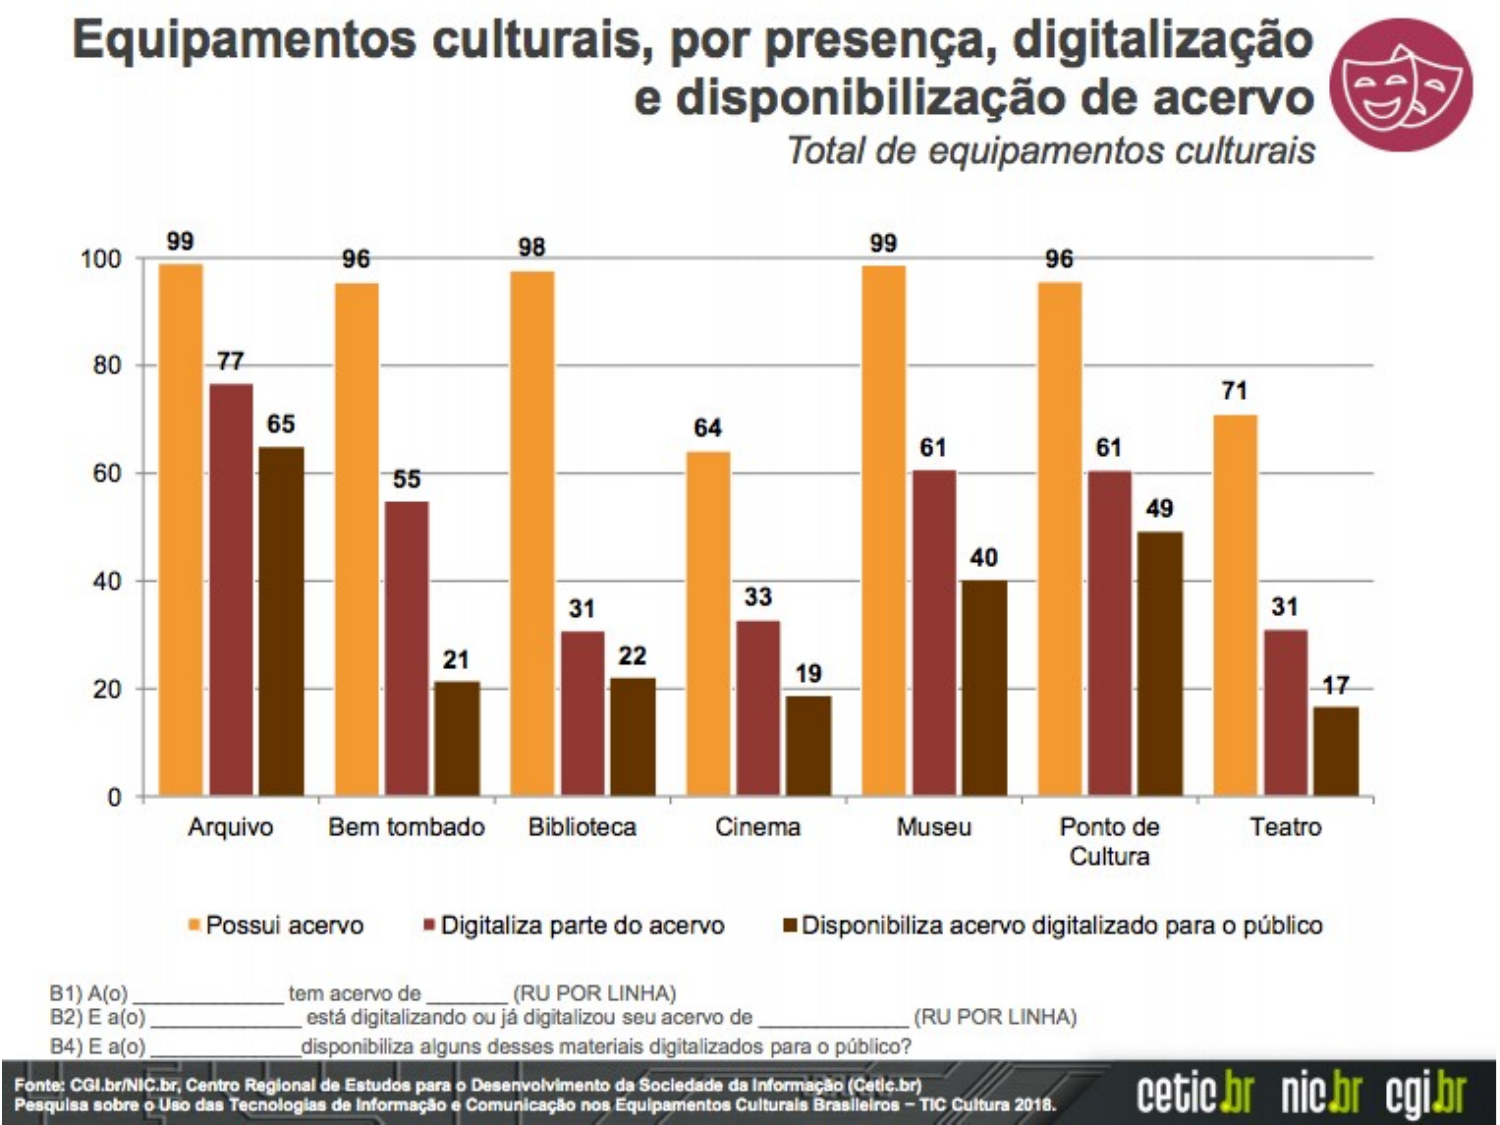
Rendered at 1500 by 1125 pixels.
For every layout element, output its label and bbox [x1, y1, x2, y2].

text_box [2, 0, 1497, 1125]
